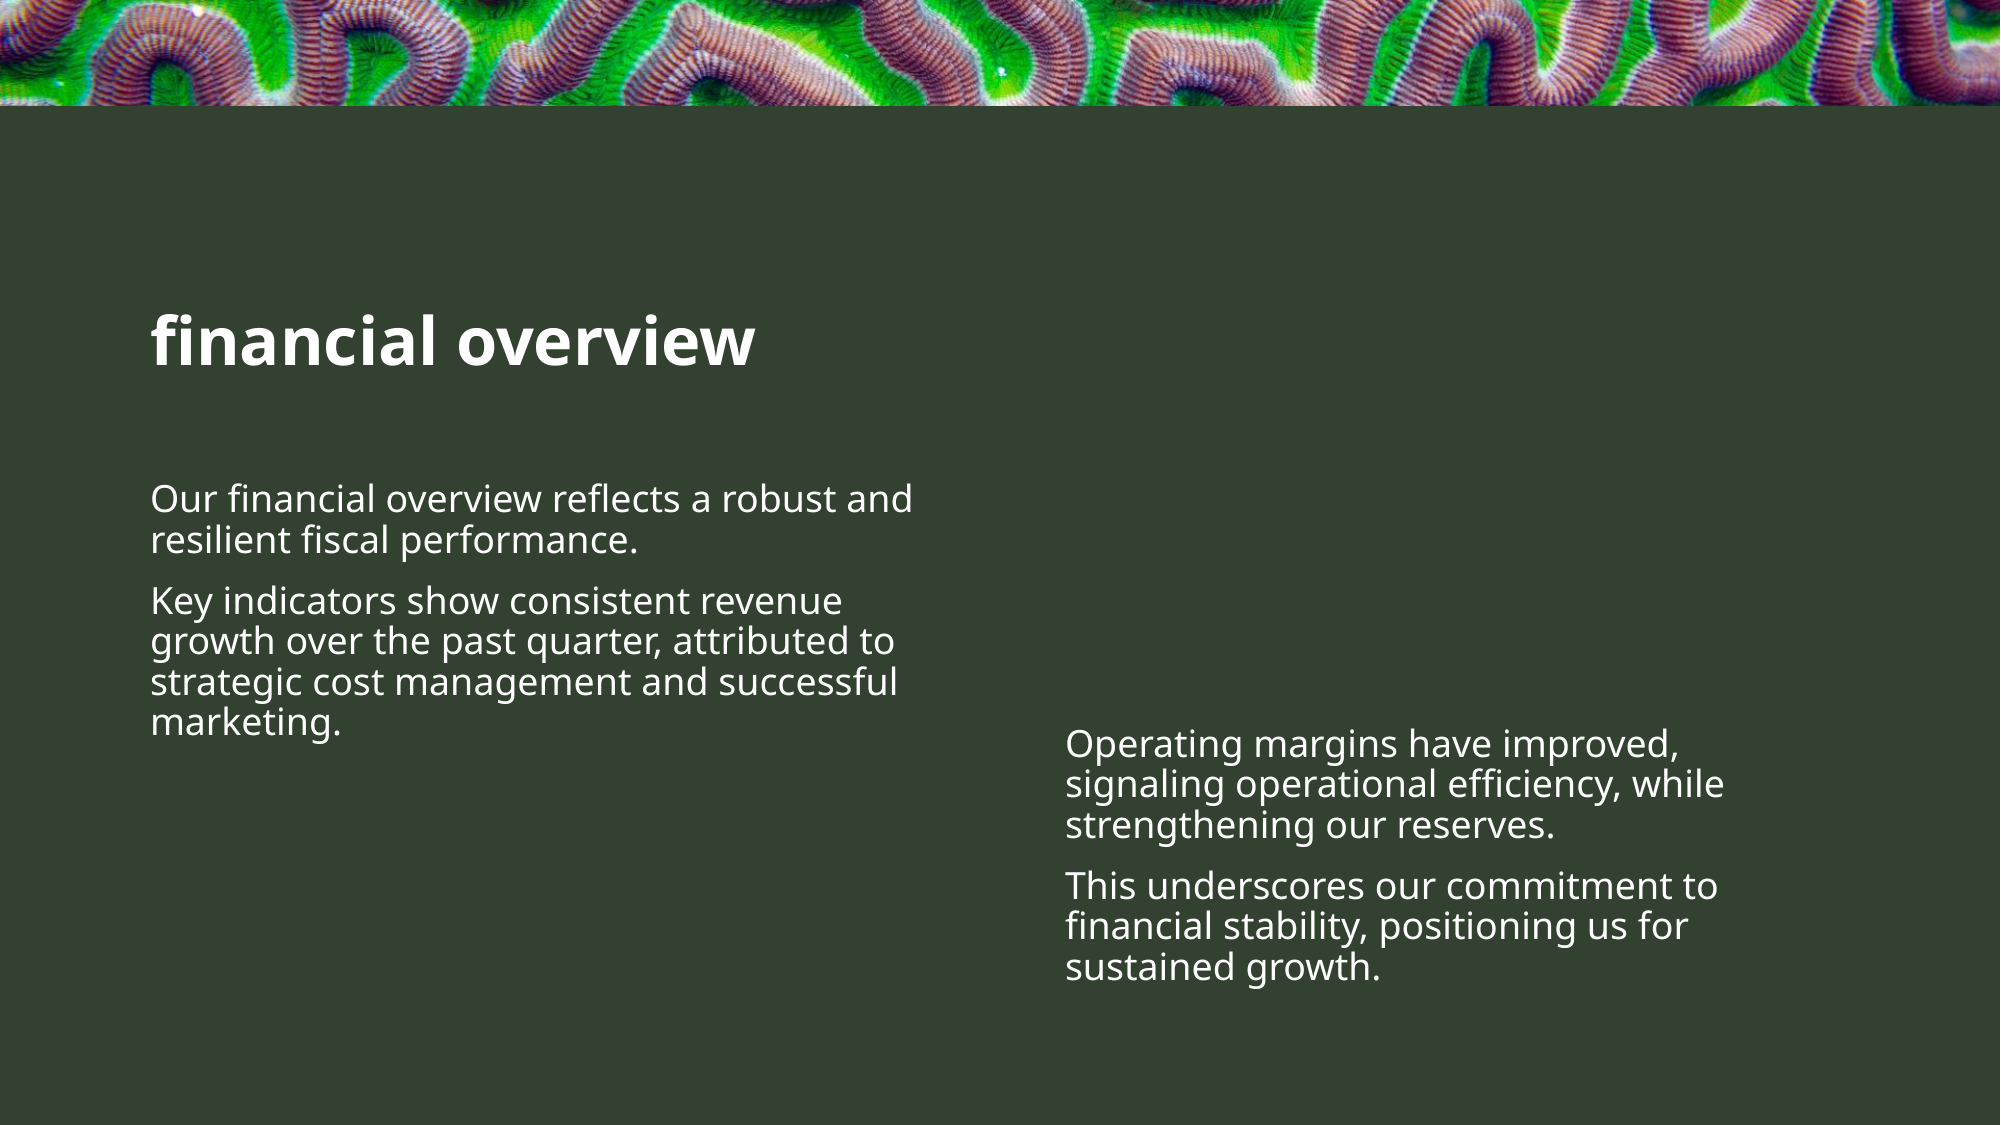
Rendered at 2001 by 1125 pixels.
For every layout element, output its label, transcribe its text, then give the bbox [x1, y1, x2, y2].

picture [0, 0, 2000, 106]
list Our financial overview reflects a robust and resilient fiscal performance. Key indicators show consistent revenue growth over the past quarter, attributed to strategic cost management and successful marketing. [135, 472, 945, 818]
title financial overview [135, 117, 1860, 388]
list Operating margins have improved, signaling operational efficiency, while strengthening our reserves. This underscores our commitment to financial stability, positioning us for sustained growth. [1050, 717, 1860, 1003]
